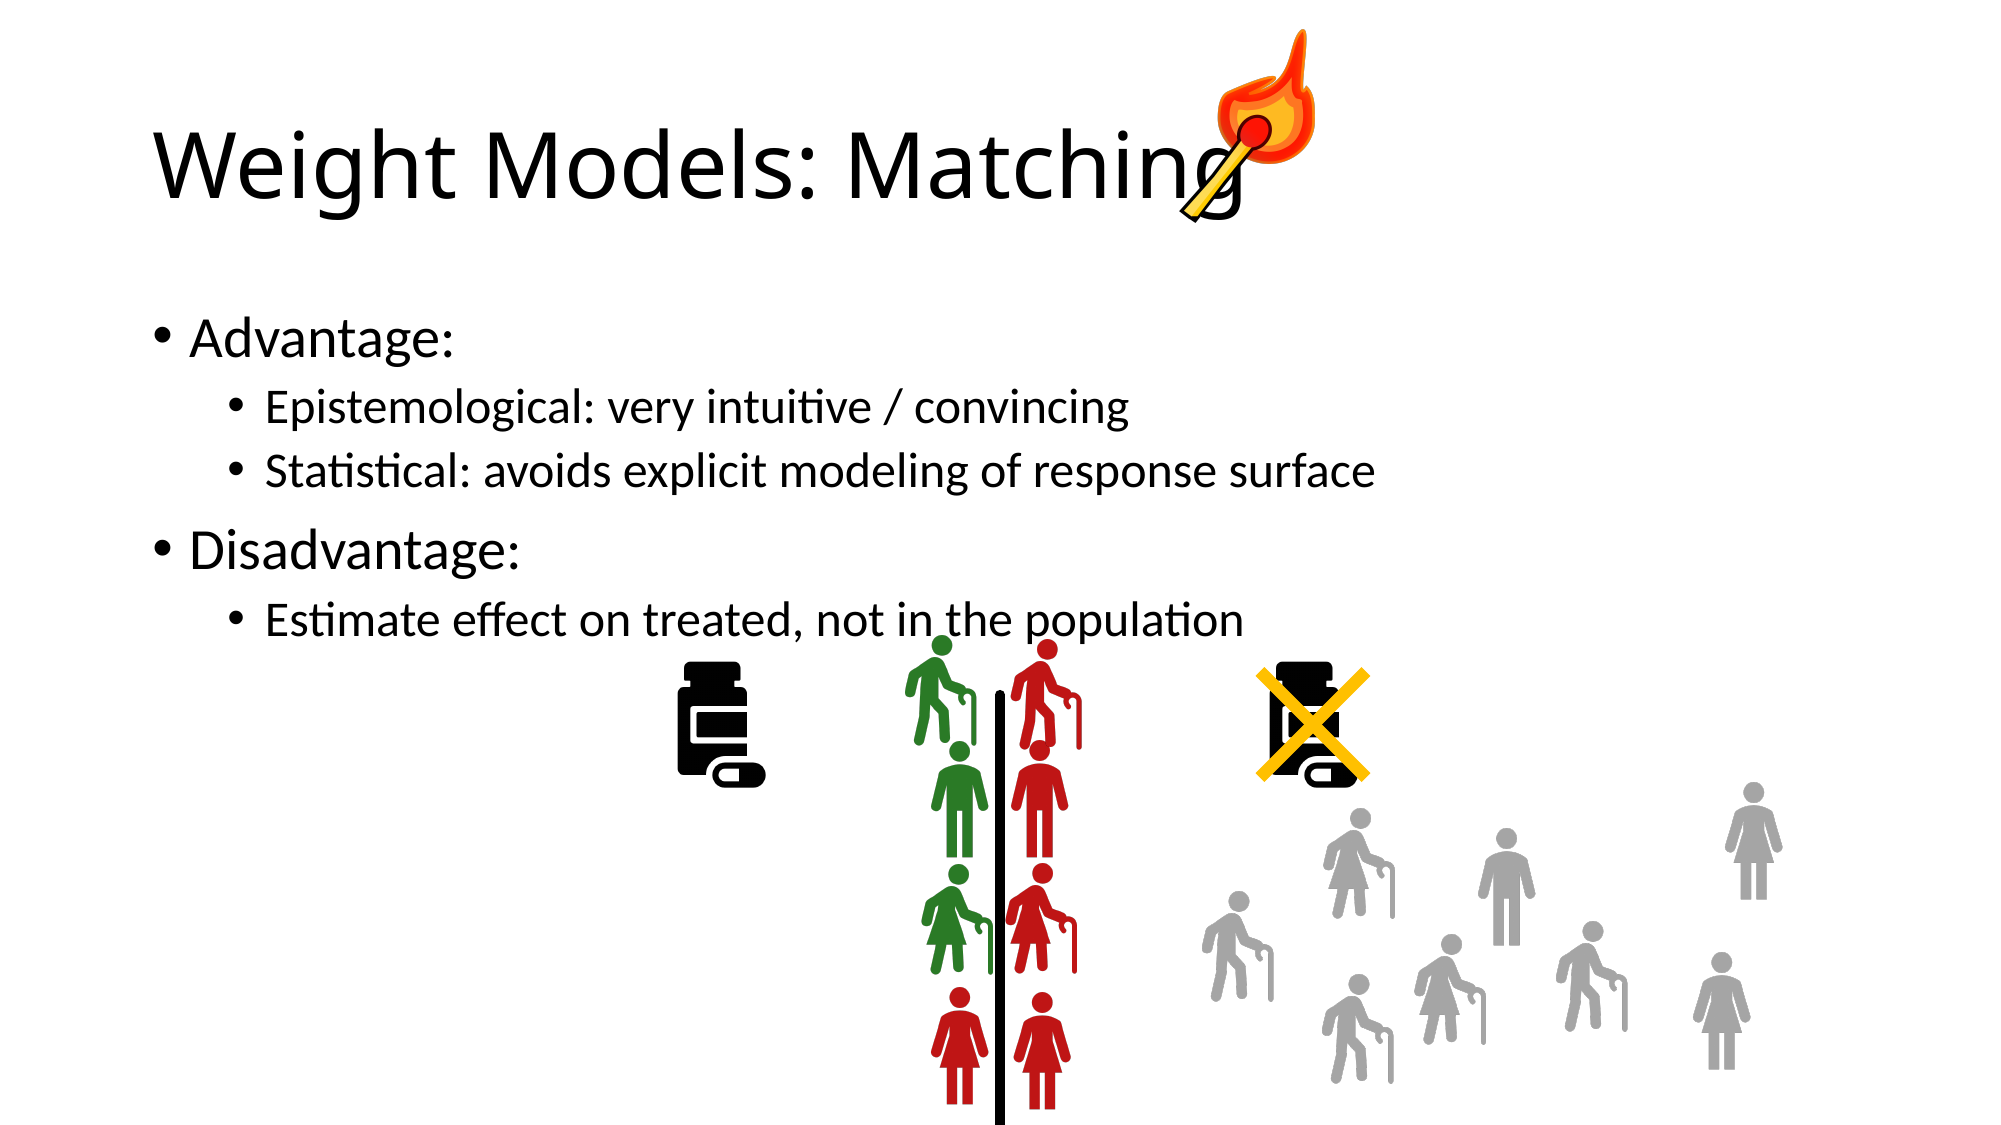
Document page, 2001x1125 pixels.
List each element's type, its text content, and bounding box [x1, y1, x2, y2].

picture [1659, 948, 1784, 1073]
picture [878, 627, 1108, 981]
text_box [1237, 649, 1388, 800]
picture [1175, 649, 1654, 1091]
picture [897, 983, 1104, 1113]
picture [645, 649, 796, 800]
picture [1179, 29, 1315, 223]
picture [1691, 778, 1816, 903]
list Advantage: Epistemological: very intuitive / convincing Statistical: avoids explicit modeling of response surface Disadvantage: Estimate effect on treated, not in the population [137, 299, 1863, 1014]
